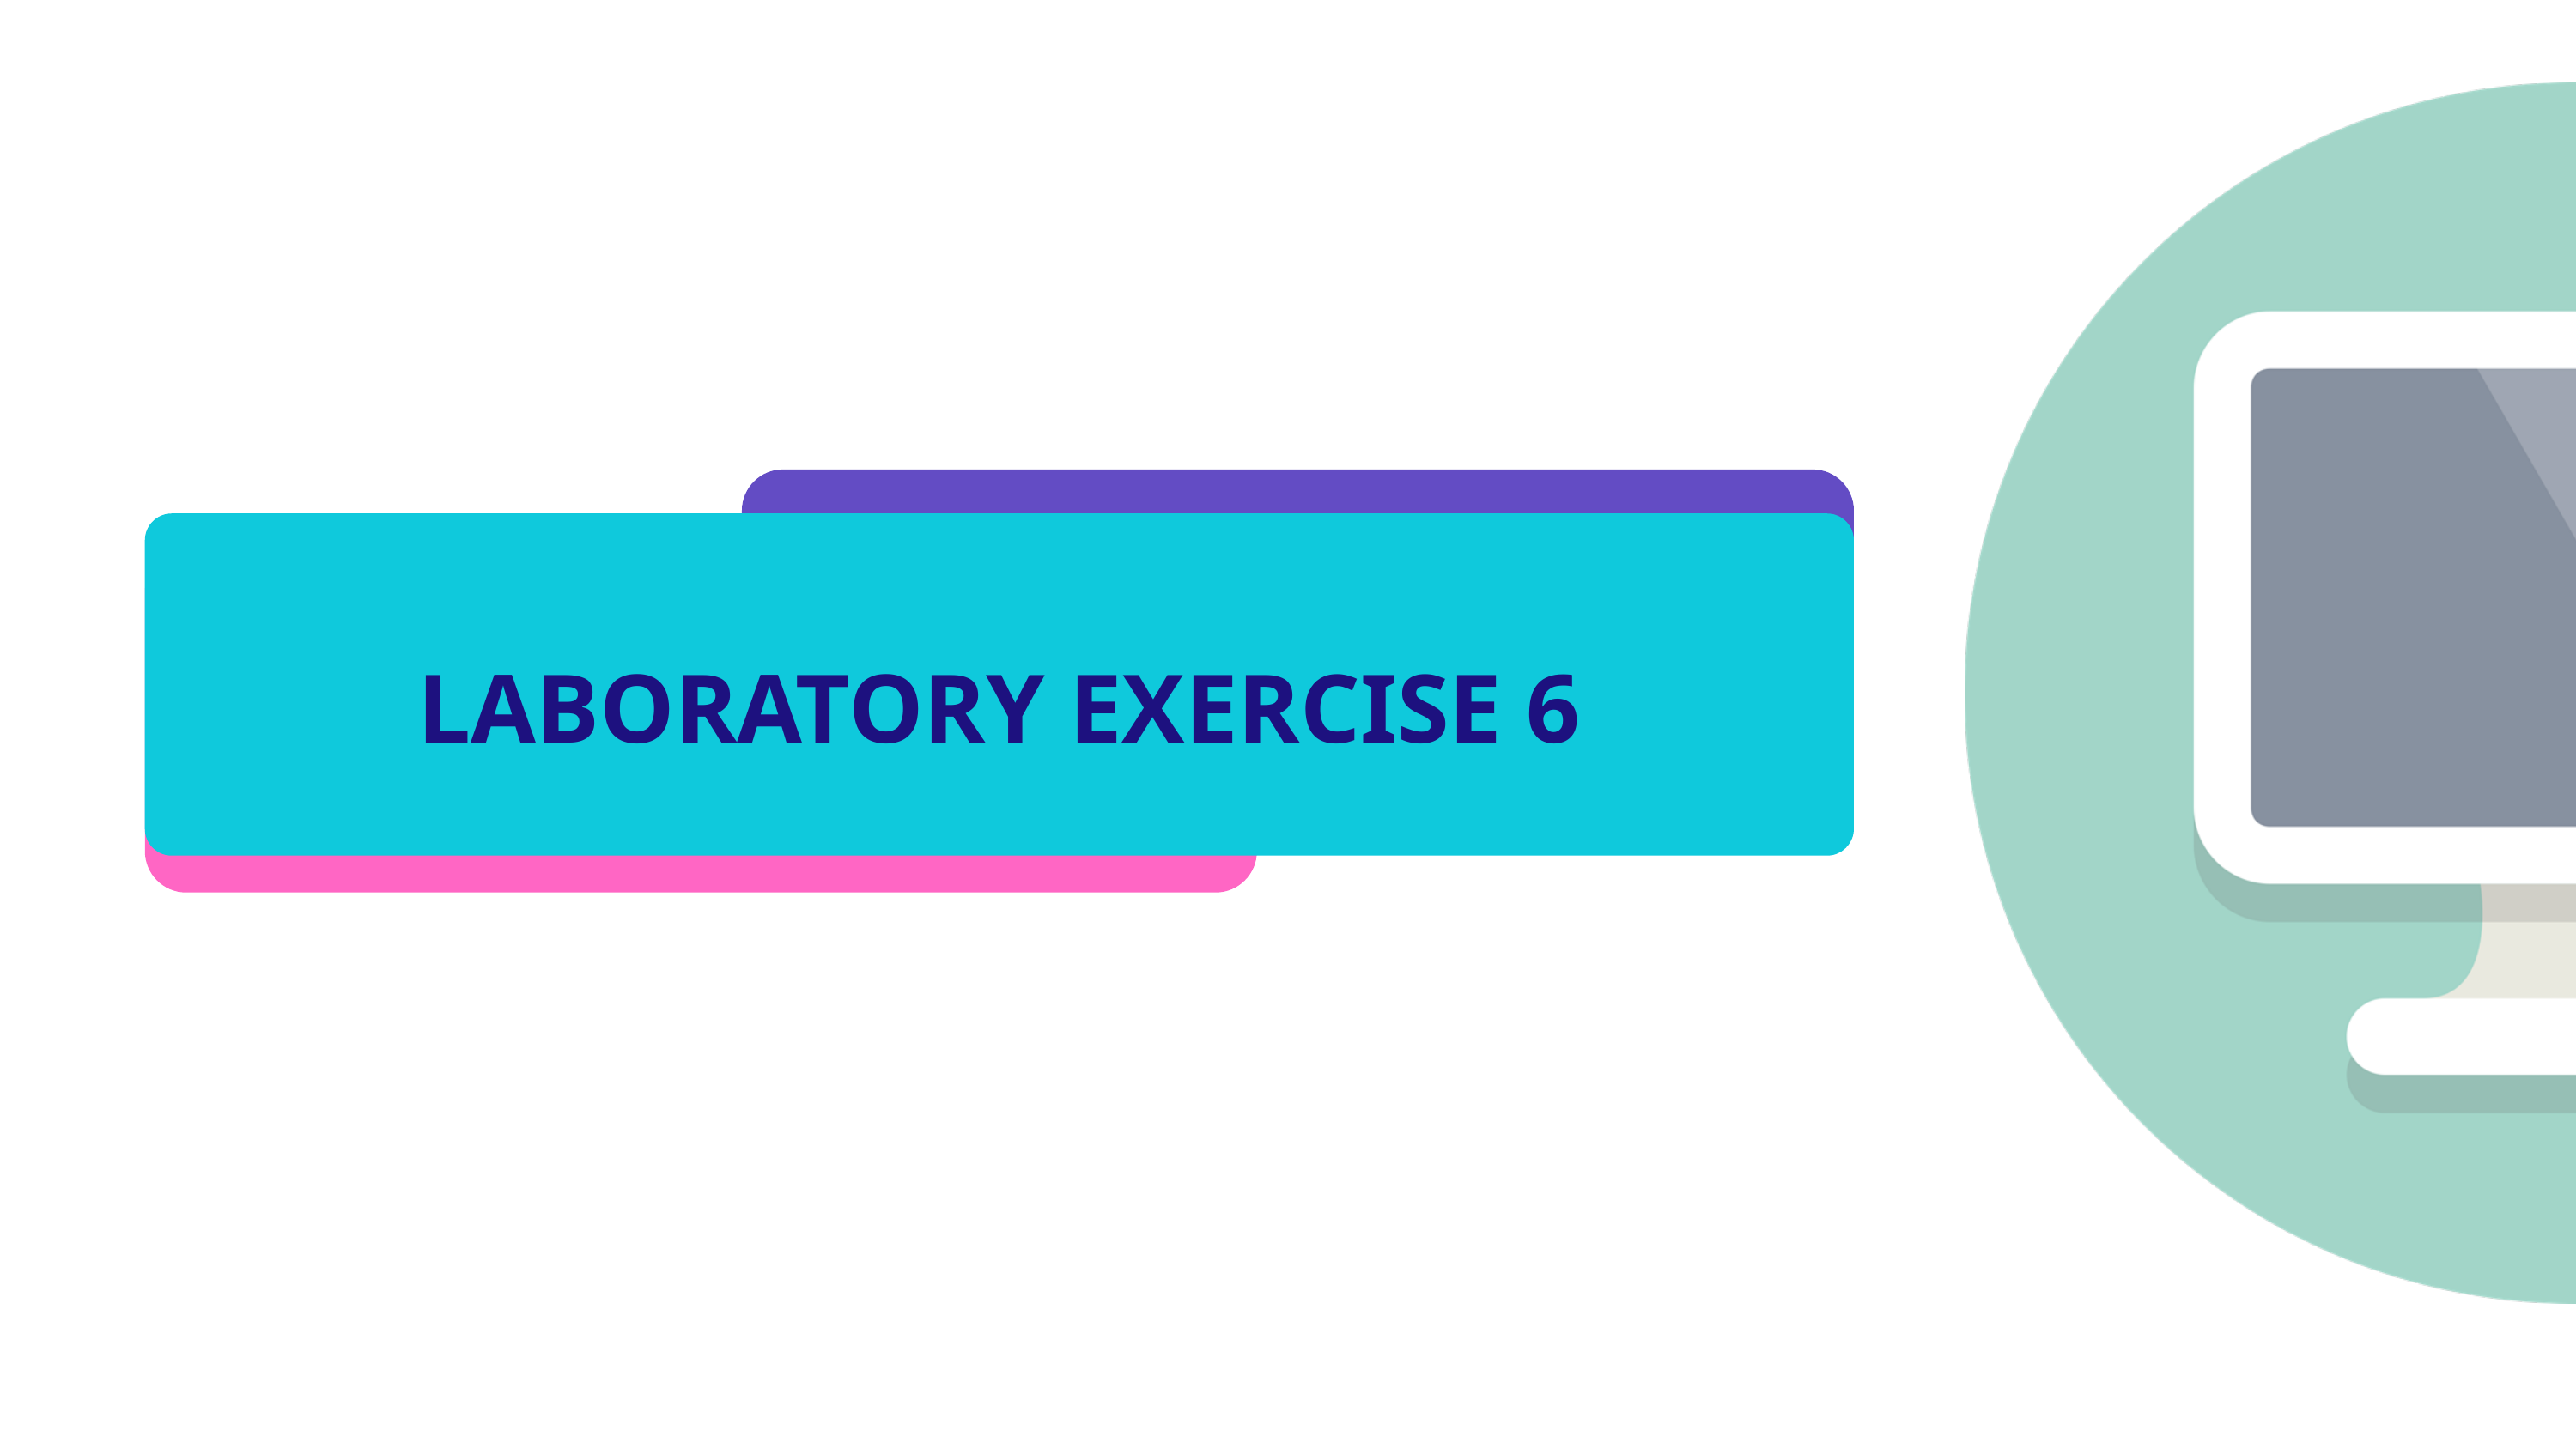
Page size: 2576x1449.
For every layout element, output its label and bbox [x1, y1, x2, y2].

text_box [144, 512, 1855, 856]
text_box [741, 469, 1855, 512]
text_box [1965, 82, 2576, 1304]
text_box [144, 864, 1258, 893]
